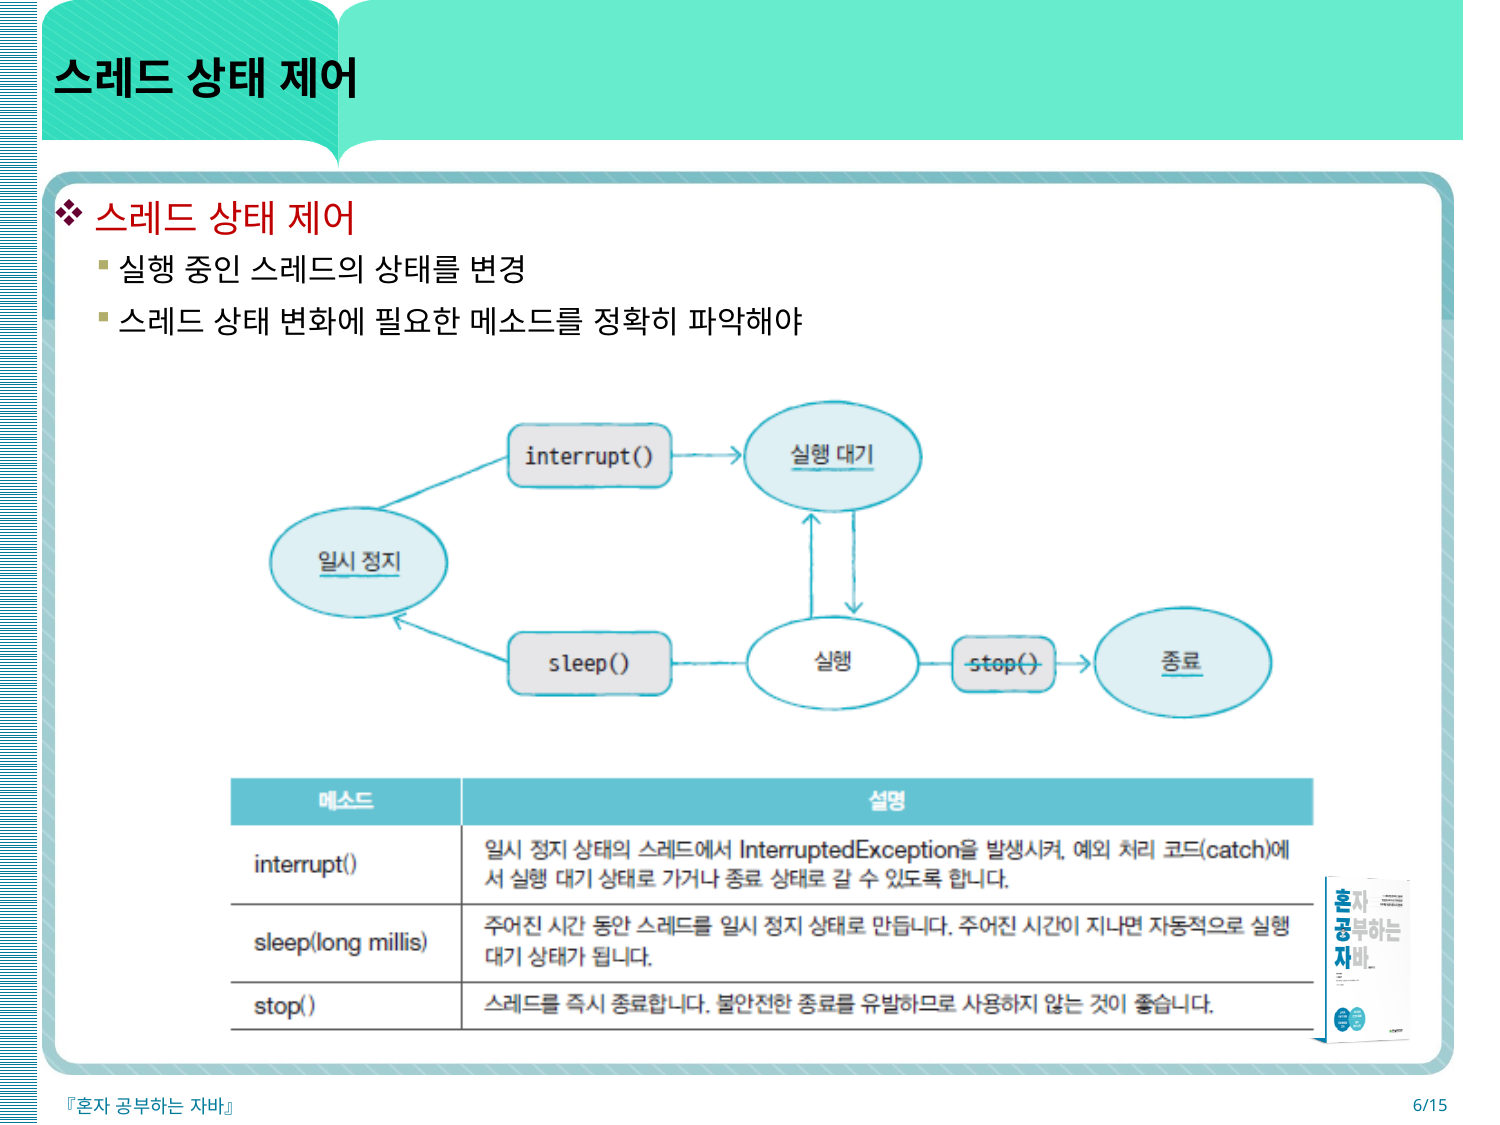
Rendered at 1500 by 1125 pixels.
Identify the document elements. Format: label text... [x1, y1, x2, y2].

picture [42, 0, 1463, 187]
picture [1243, 797, 1488, 1122]
title 스레드 상태 제어 [39, 42, 1280, 138]
picture [68, 1097, 75, 1110]
picture [225, 1102, 232, 1115]
picture [223, 374, 1325, 1038]
picture [116, 1102, 131, 1107]
list 스레드 상태 제어 실행 중인 스레드의 상태를 변경 스레드 상태 변화에 필요한 메소드를 정확히 파악해야 [37, 187, 1463, 1091]
